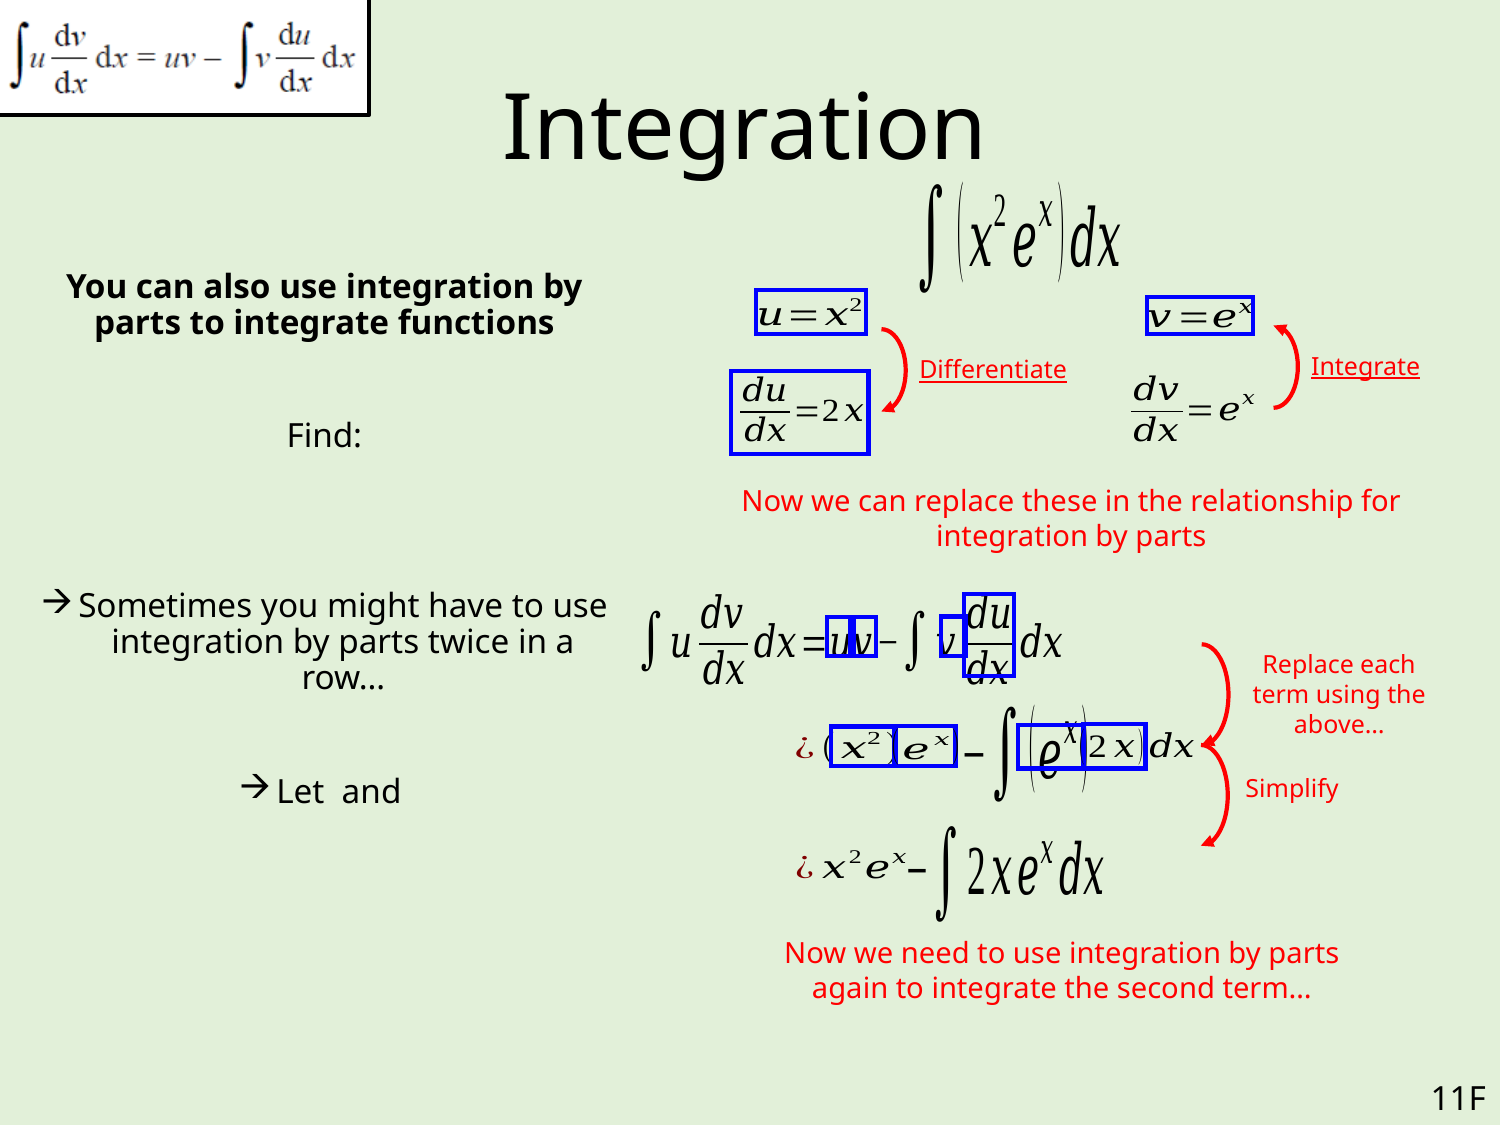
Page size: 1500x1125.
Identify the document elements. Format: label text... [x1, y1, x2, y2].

text_box [1200, 744, 1228, 847]
text_box 11F [1415, 1069, 1500, 1125]
text_box Now we need to use integration by parts again to integrate the second term… [742, 927, 1382, 1012]
text_box [893, 725, 957, 767]
text_box Integrate [1285, 342, 1446, 388]
text_box [830, 725, 893, 767]
text_box Replace each term using the above… [1228, 641, 1450, 747]
text_box [826, 616, 849, 657]
text_box Differentiate [893, 346, 1093, 392]
text_box [963, 593, 1015, 677]
text_box [940, 615, 963, 657]
text_box [1146, 296, 1254, 335]
text_box [849, 616, 877, 657]
text_box [755, 289, 867, 335]
text_box [1082, 723, 1147, 770]
text_box [881, 328, 903, 413]
text_box [730, 370, 869, 455]
text_box [1201, 643, 1228, 747]
text_box [1273, 324, 1295, 409]
picture [0, 0, 368, 113]
title Integration [98, 21, 1393, 239]
text_box [1017, 724, 1082, 770]
text_box Now we can replace these in the relationship for integration by parts [718, 475, 1425, 560]
text_box Simplify [1227, 765, 1358, 810]
